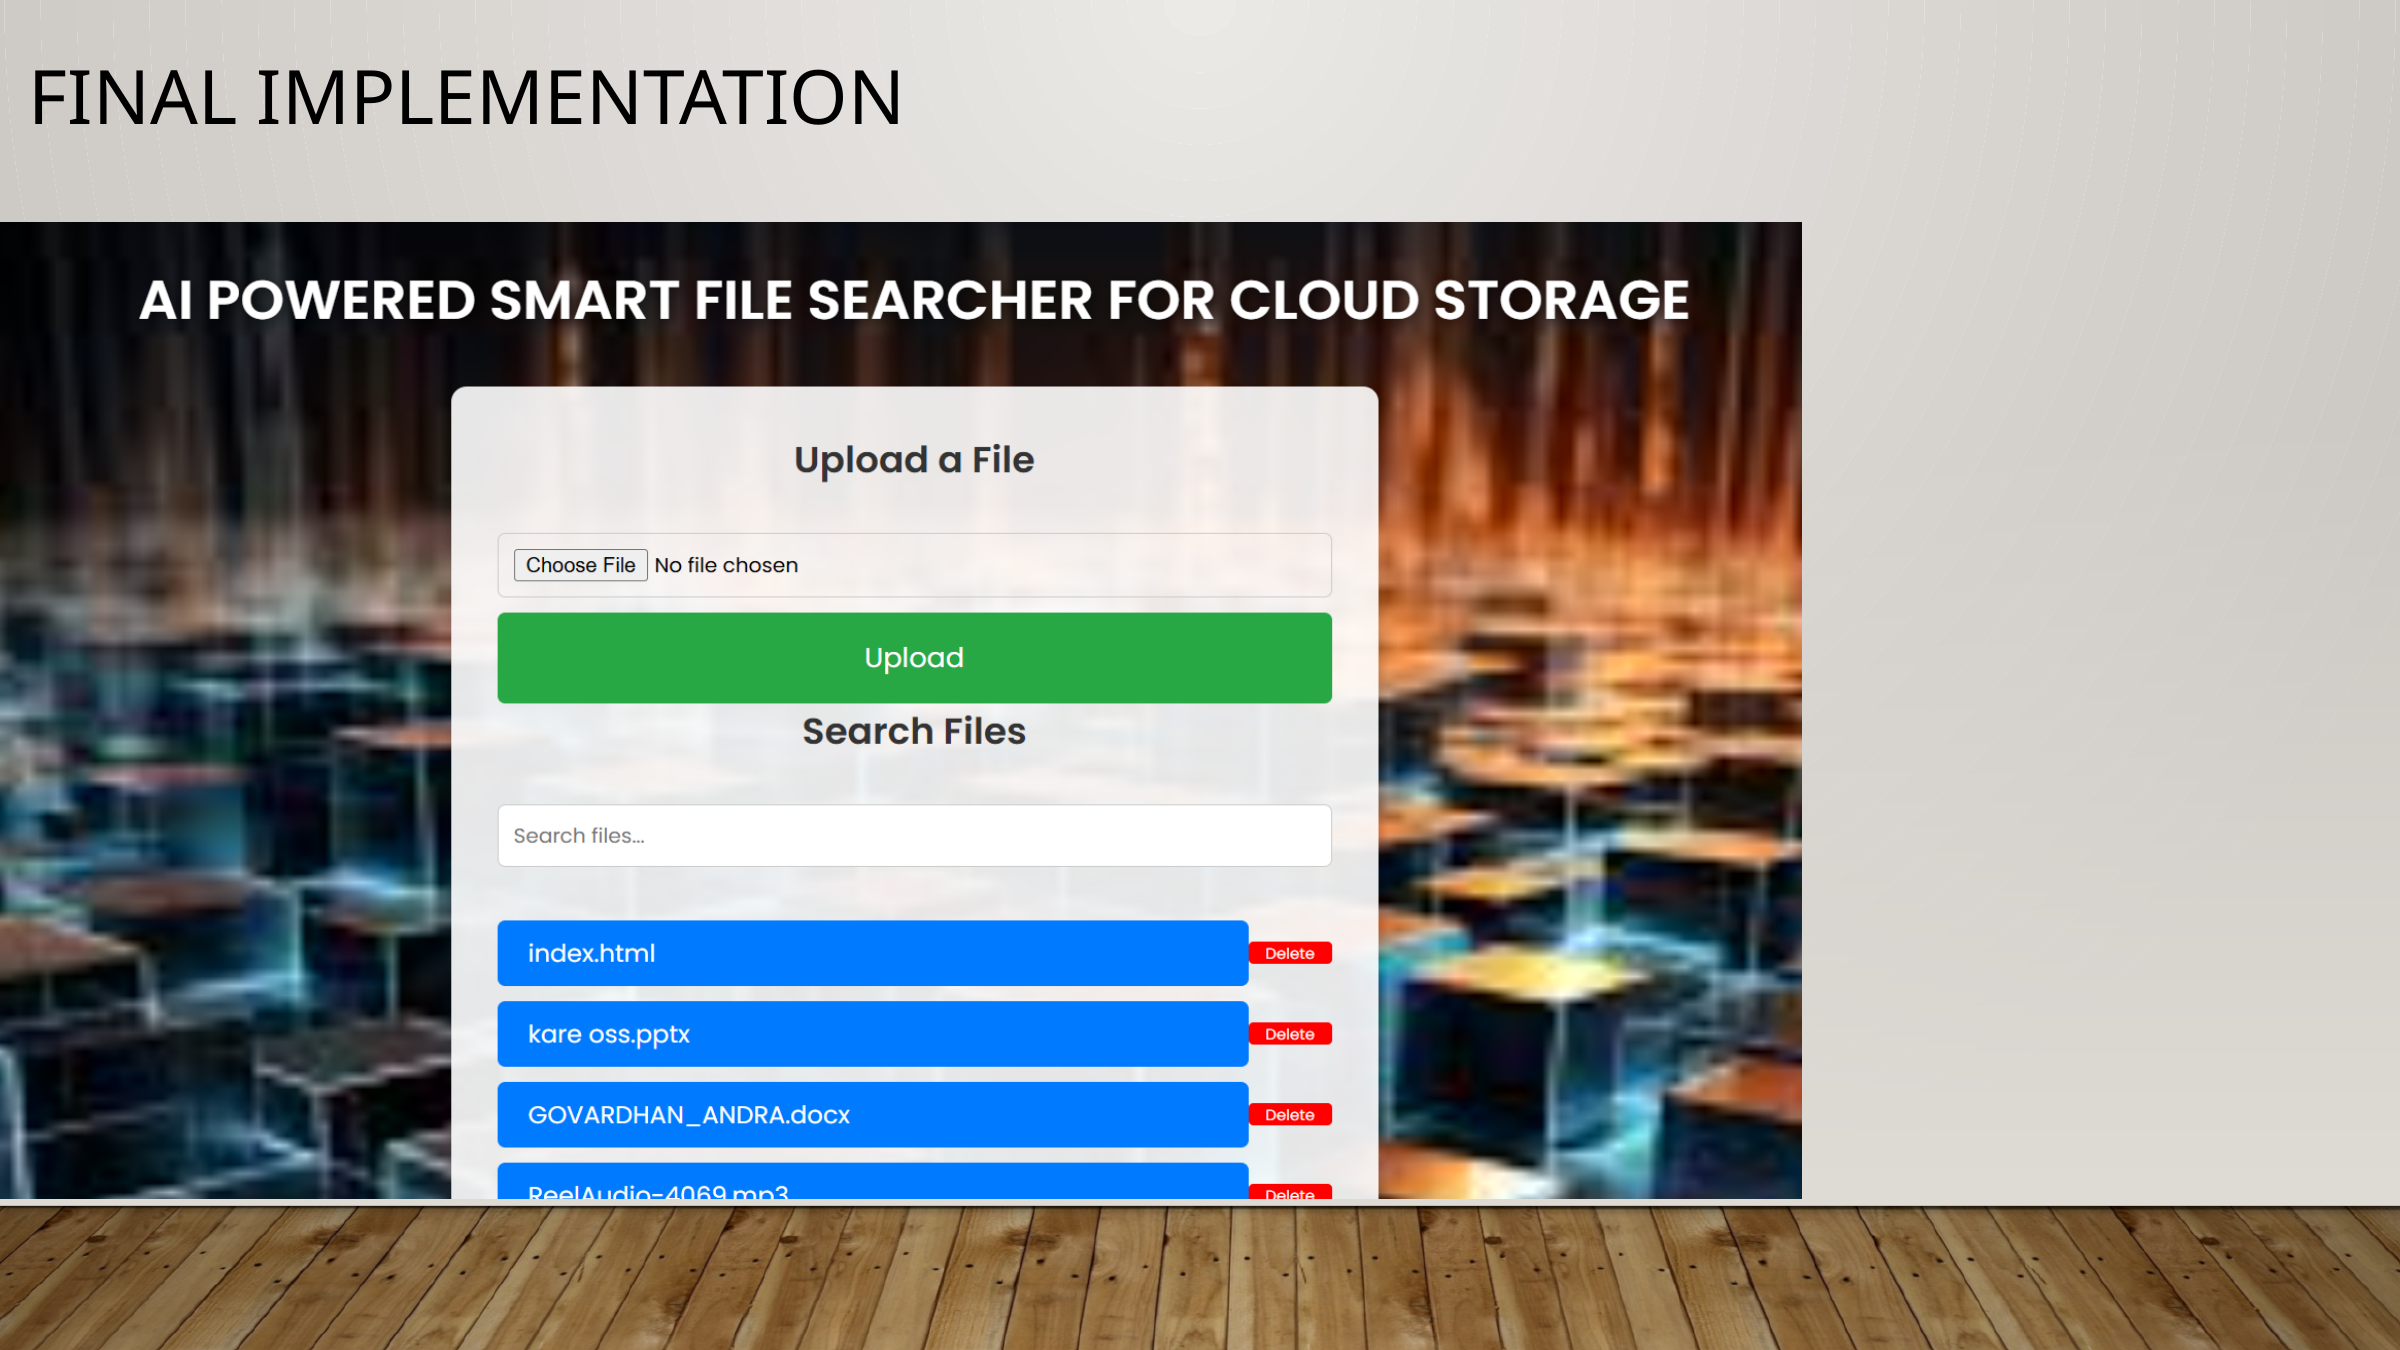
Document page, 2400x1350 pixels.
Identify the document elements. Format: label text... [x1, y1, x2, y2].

picture [0, 222, 1802, 1199]
text_box FINAL IMPLEMENTATION [14, 42, 1246, 147]
picture [0, 1206, 2400, 1350]
